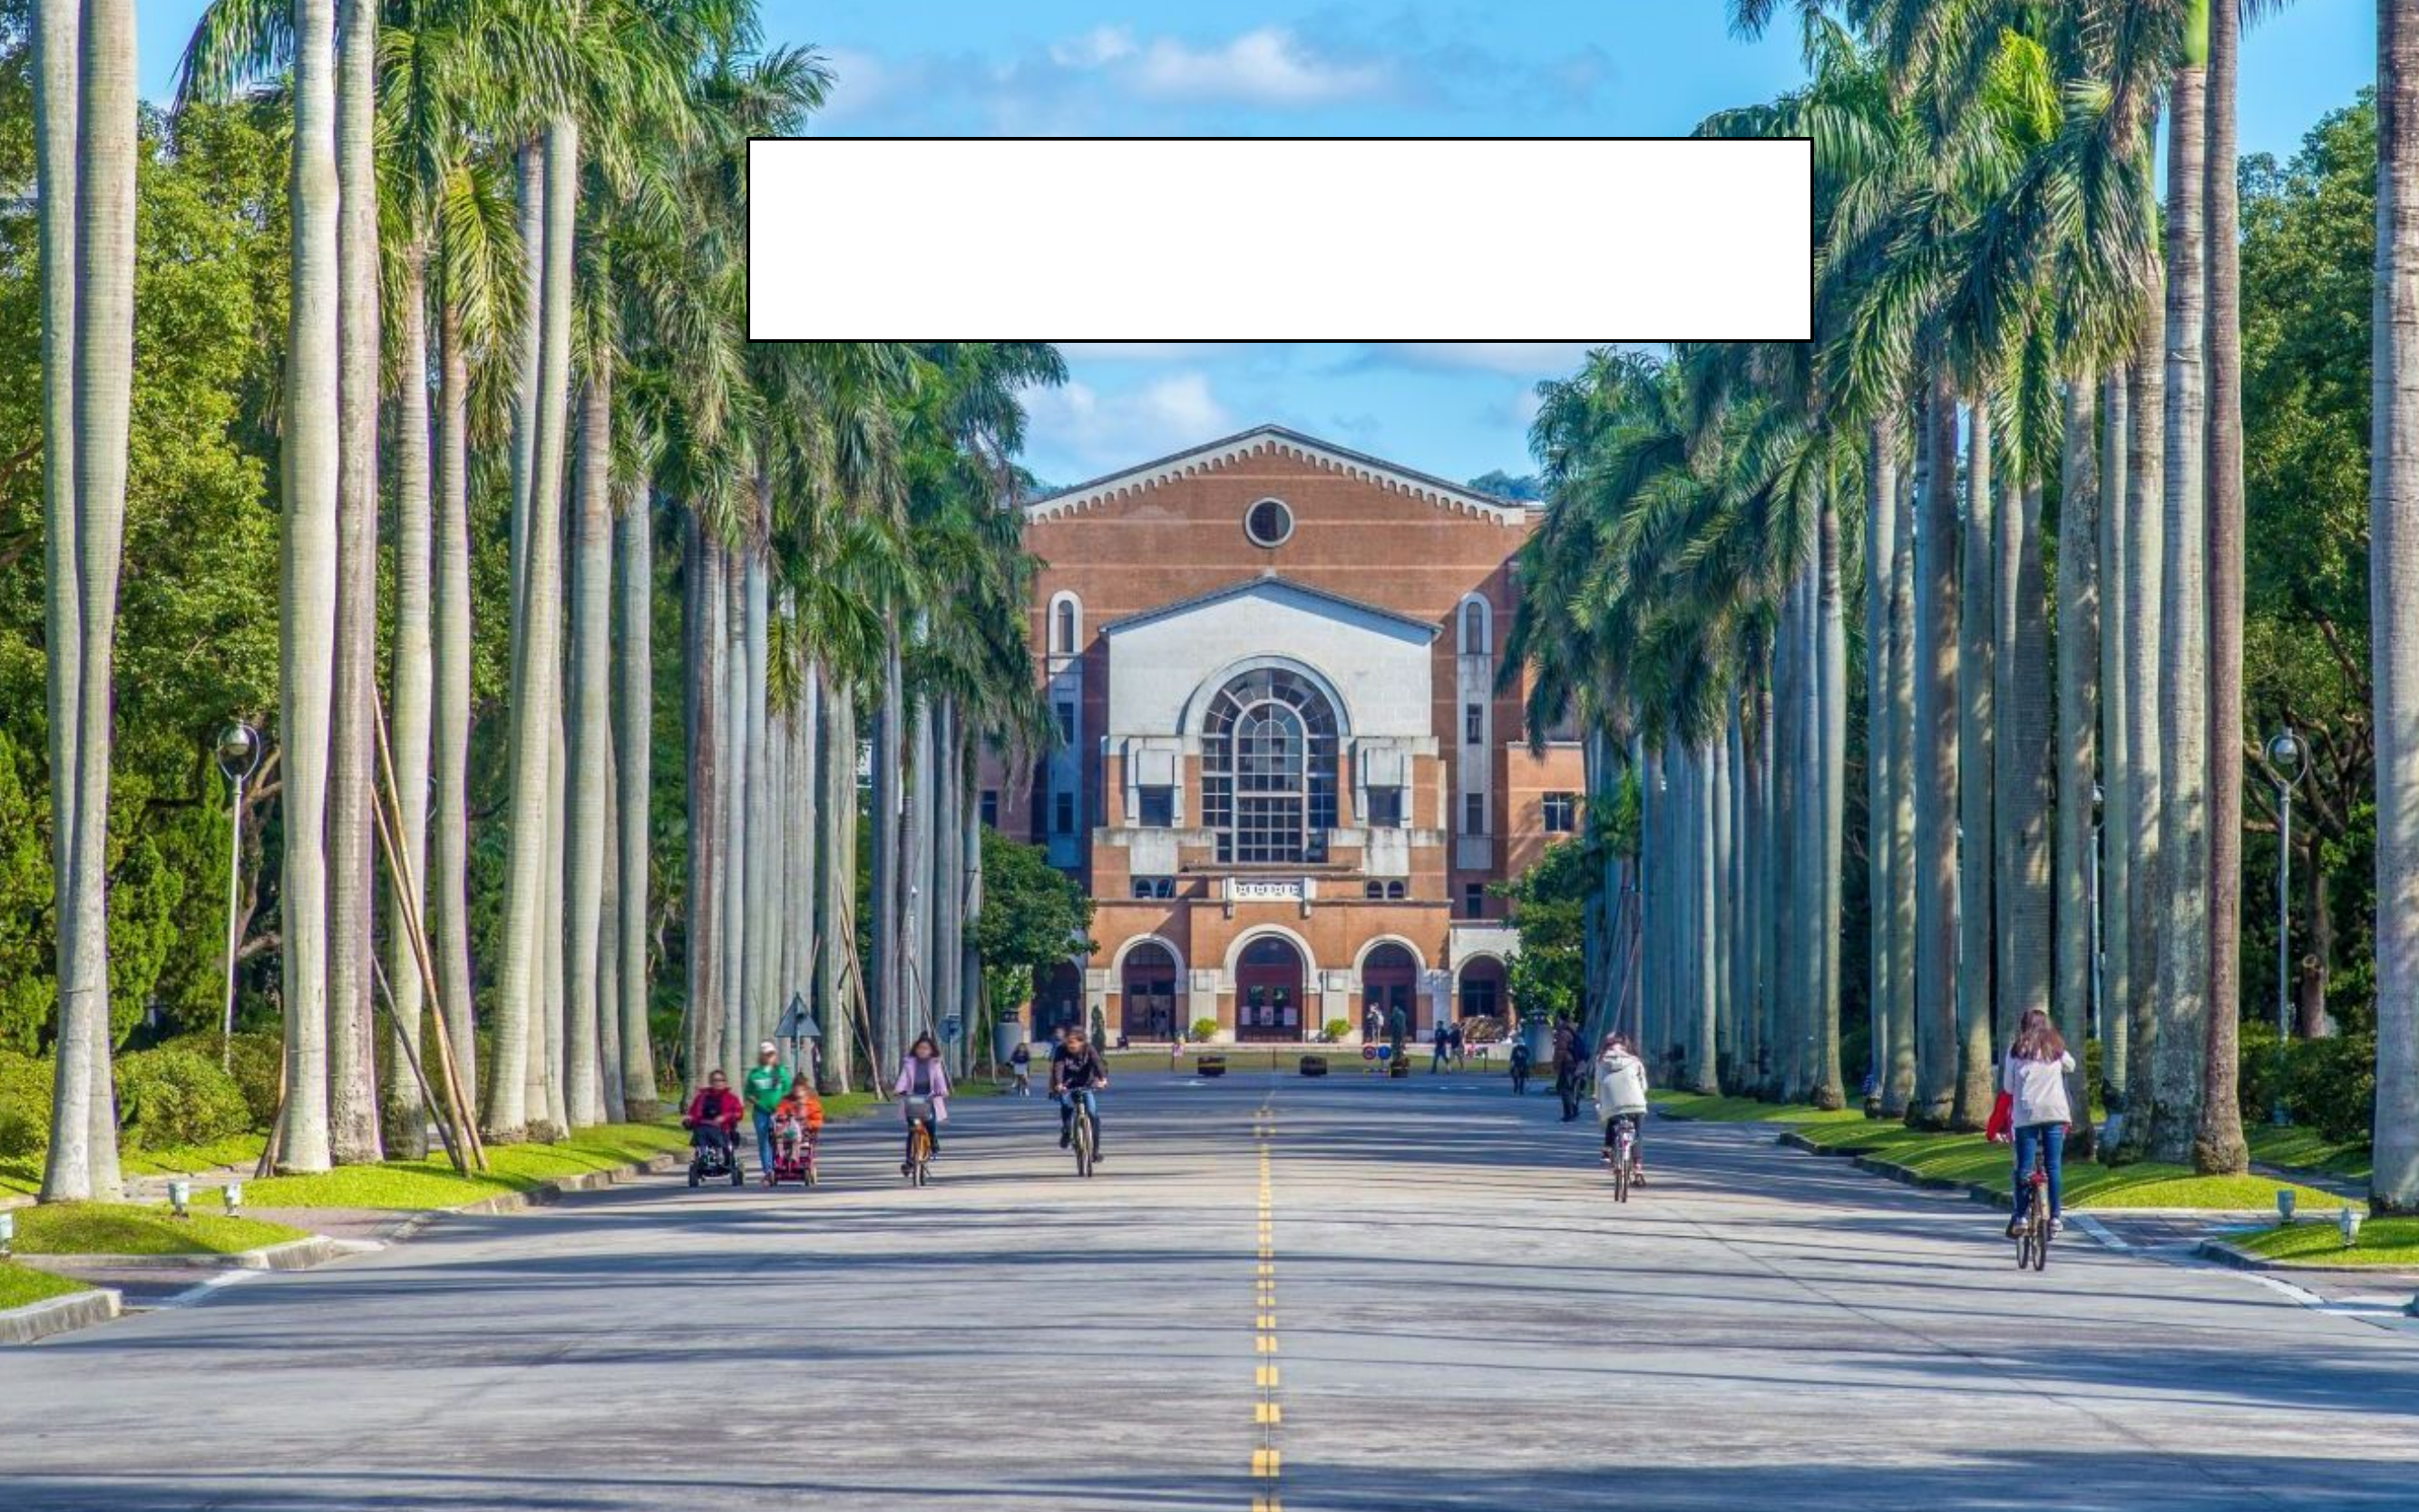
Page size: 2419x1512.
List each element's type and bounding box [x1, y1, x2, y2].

picture [0, 0, 2419, 1512]
text_box [747, 138, 1813, 342]
